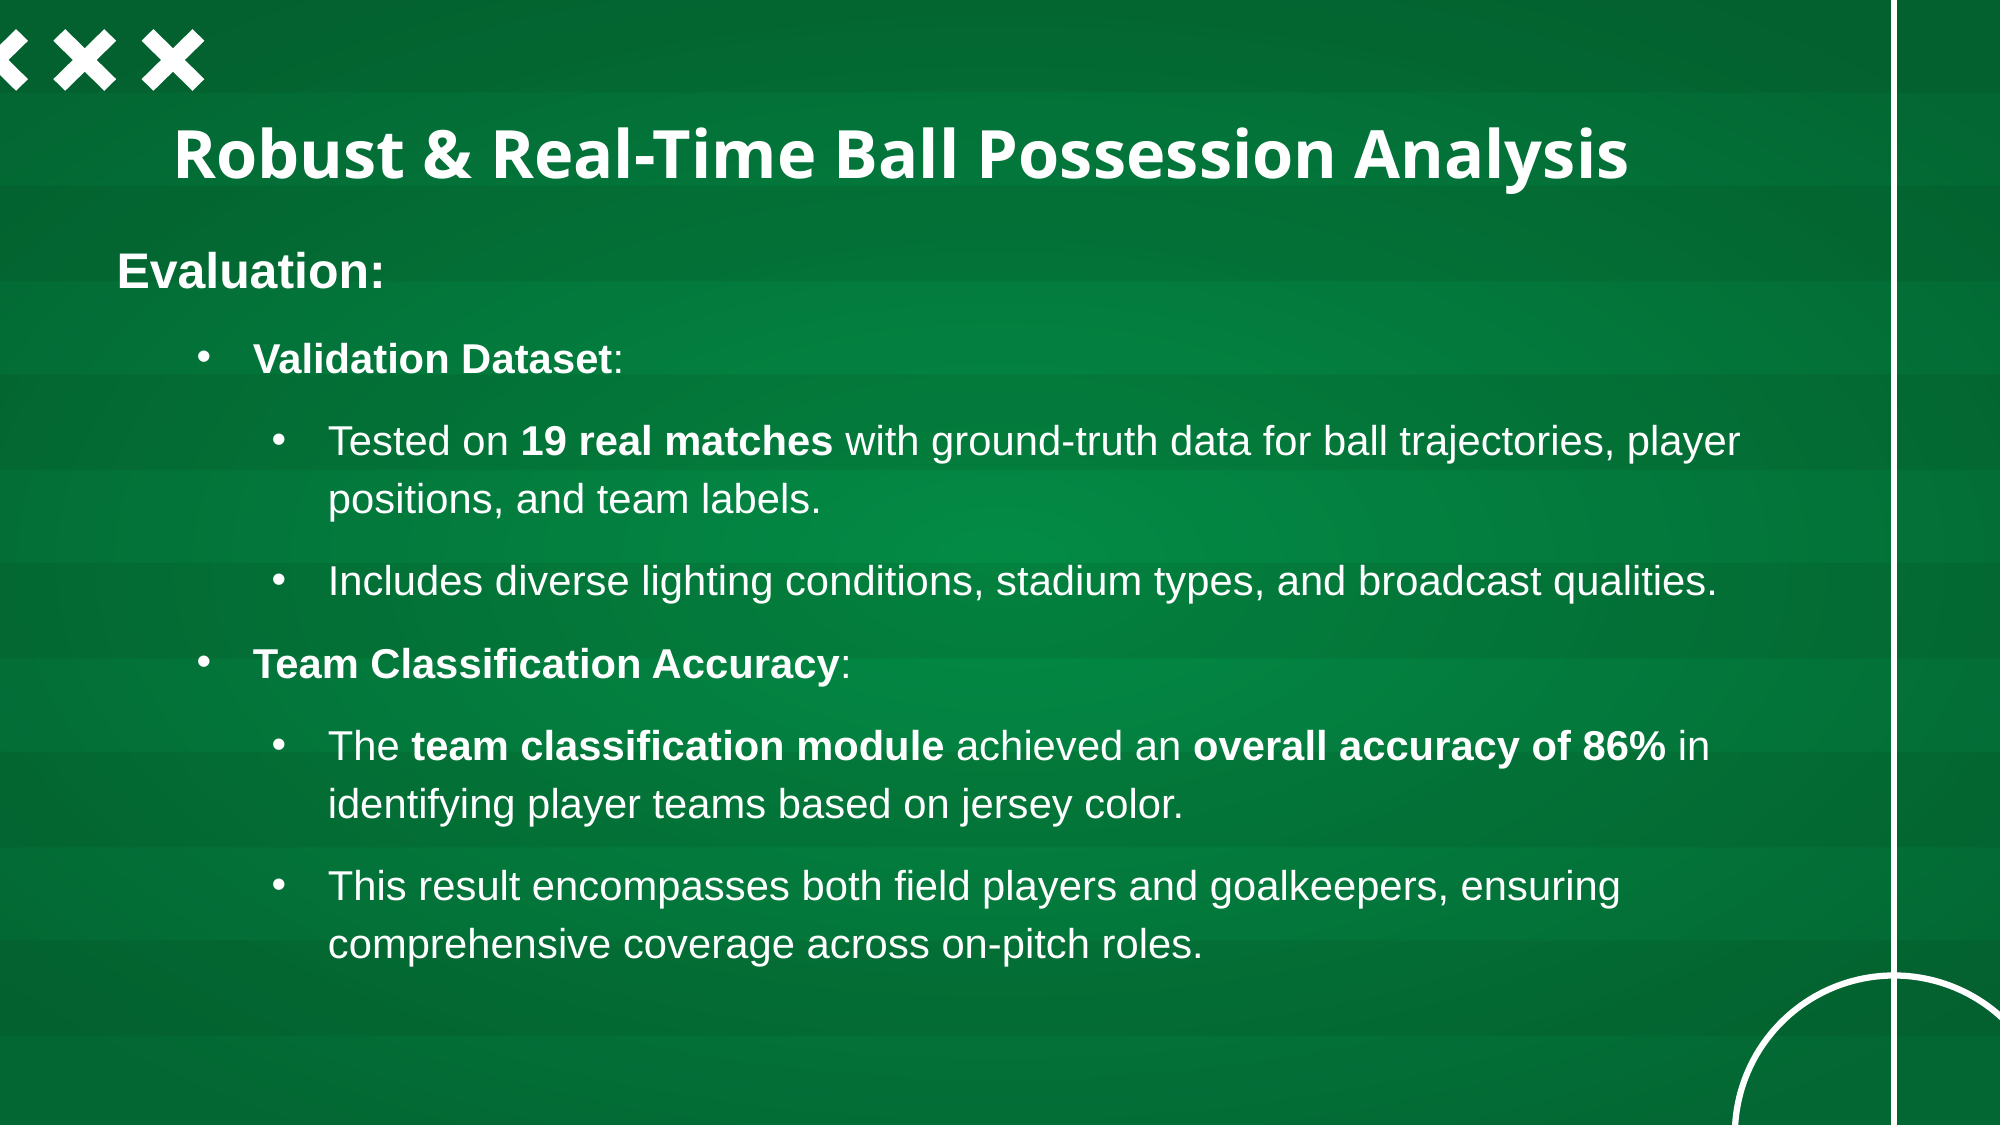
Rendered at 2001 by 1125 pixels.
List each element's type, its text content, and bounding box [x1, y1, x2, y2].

title Robust & Real-Time Ball Possession Analysis [157, 97, 1843, 223]
text_box Evaluation: Validation Dataset: Tested on 19 real matches with ground-truth data for ball trajectories, player positions, and team labels. Includes diverse lighting conditions, stadium types, and broadcast qualities. Team Classification Accuracy: The team classification module achieved an overall accuracy of 86% in identifying player teams based on jersey color. This result encompasses both field players and goalkeepers, ensuring comprehensive coverage across on-pitch roles. [31, 222, 1843, 974]
